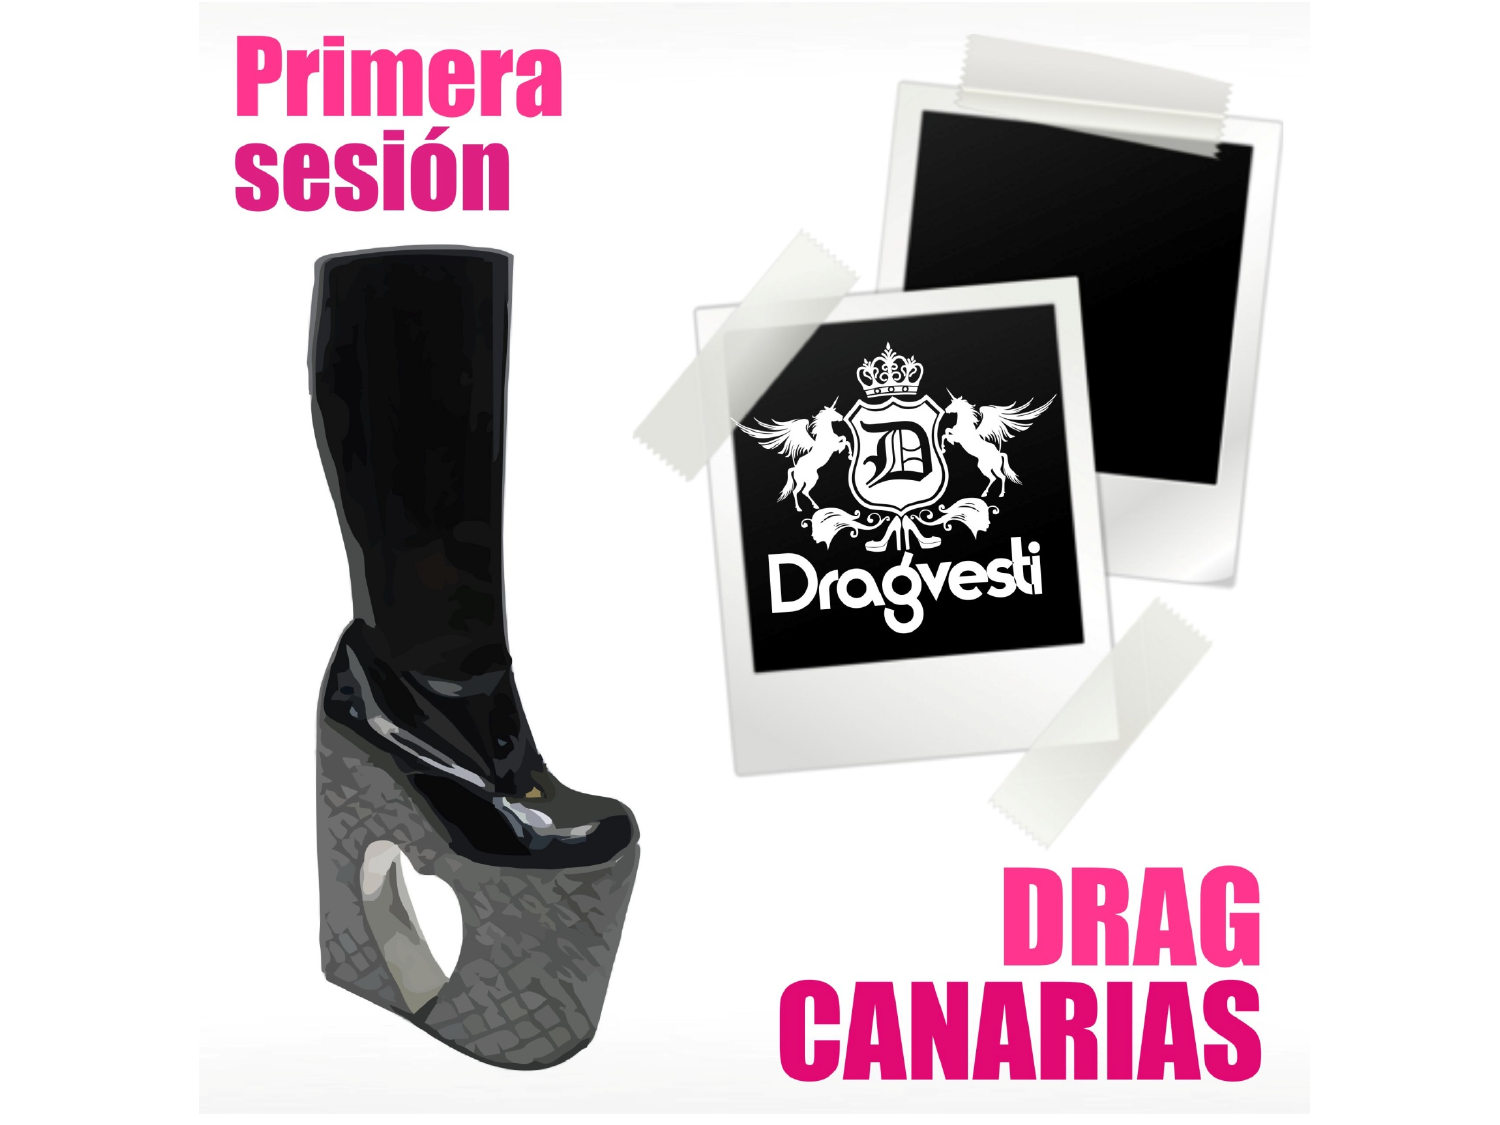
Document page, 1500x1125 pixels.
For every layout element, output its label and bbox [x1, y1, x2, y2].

picture [199, 2, 1310, 1118]
